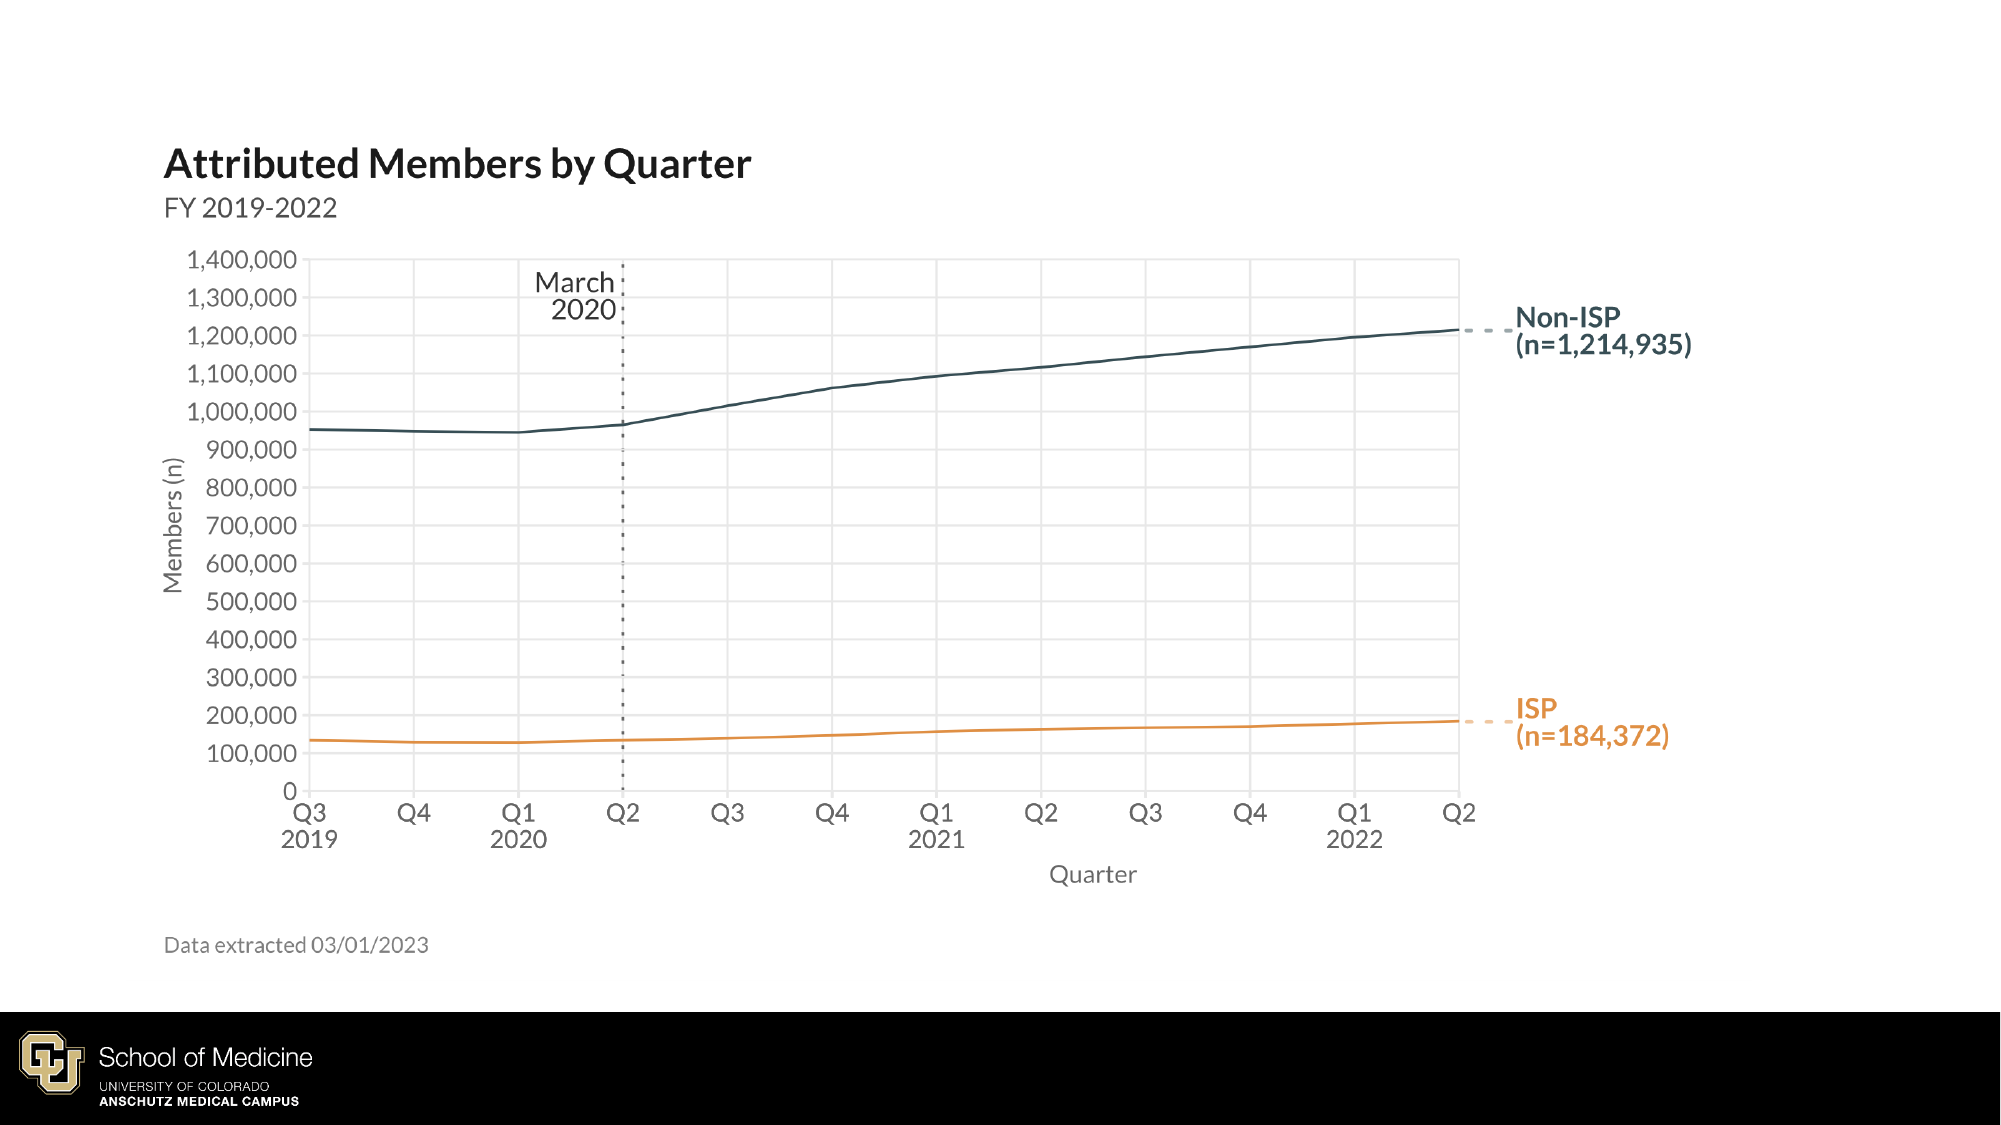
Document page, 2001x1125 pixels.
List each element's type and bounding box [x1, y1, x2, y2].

picture [0, 1012, 331, 1125]
picture [125, 85, 1752, 981]
